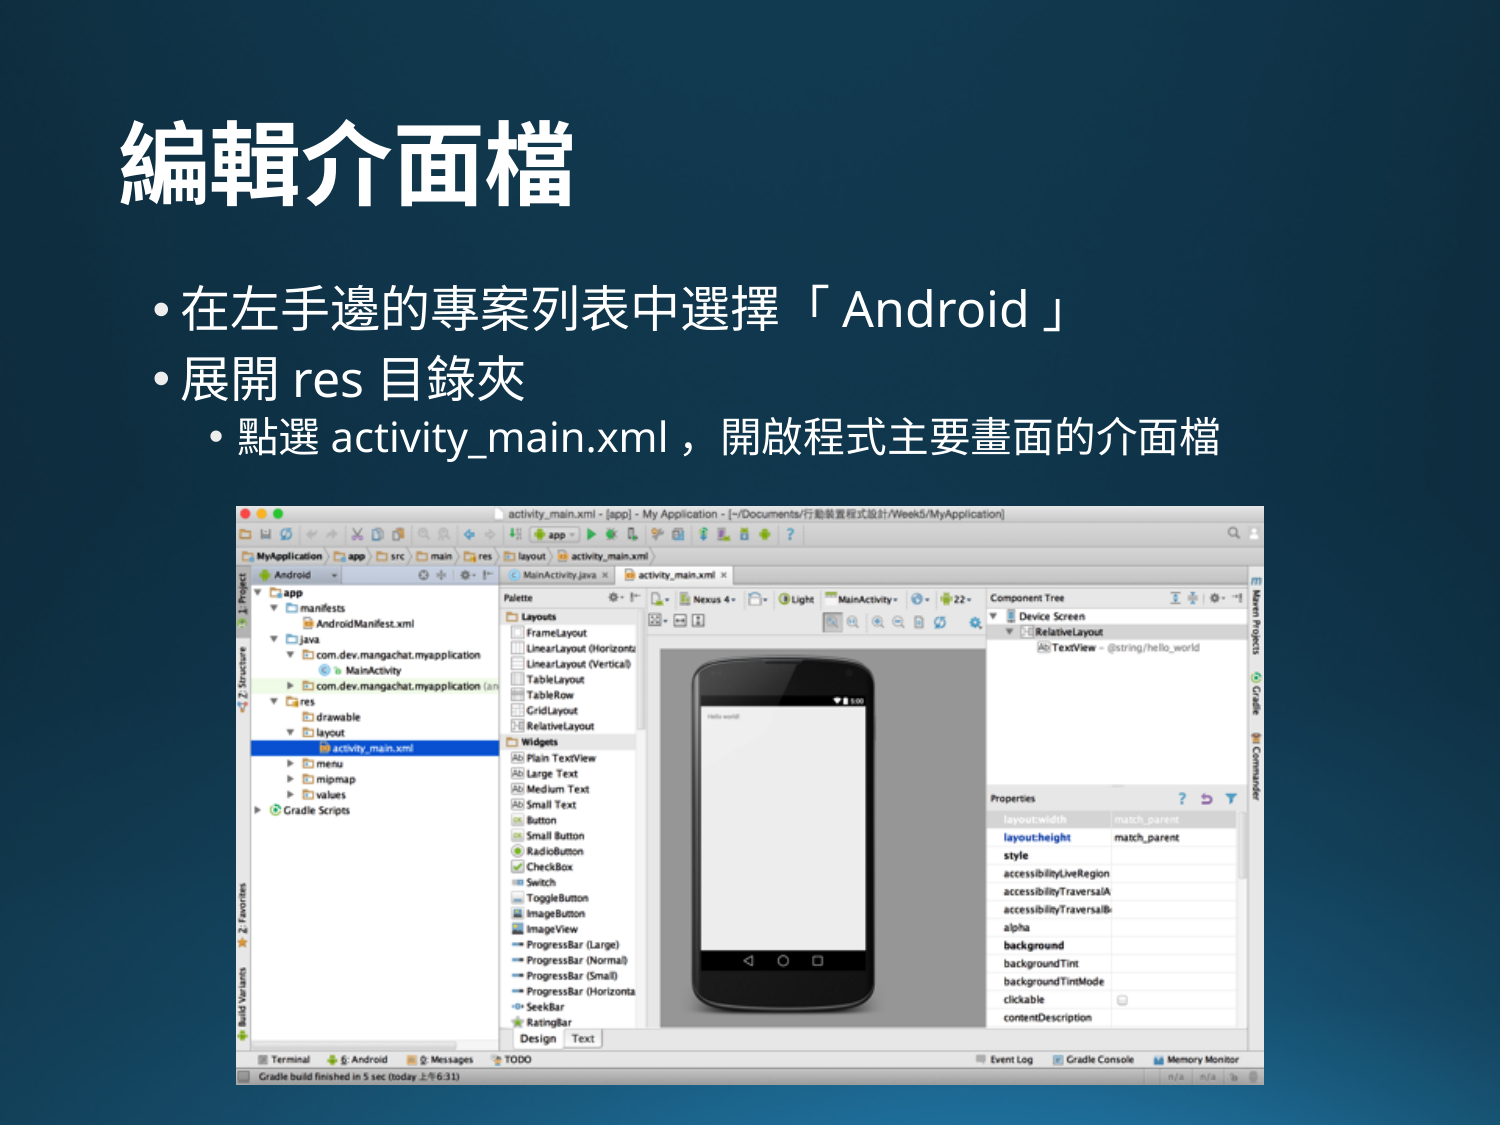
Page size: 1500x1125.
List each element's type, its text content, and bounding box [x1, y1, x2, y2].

picture [0, 0, 1500, 1125]
list 在左手邊的專案列表中選擇「Android」 展開res目錄夾 點選activity_main.xml，開啟程式主要畫面的介面檔 [137, 277, 1397, 1014]
title 編輯介面檔 [103, 59, 1397, 278]
